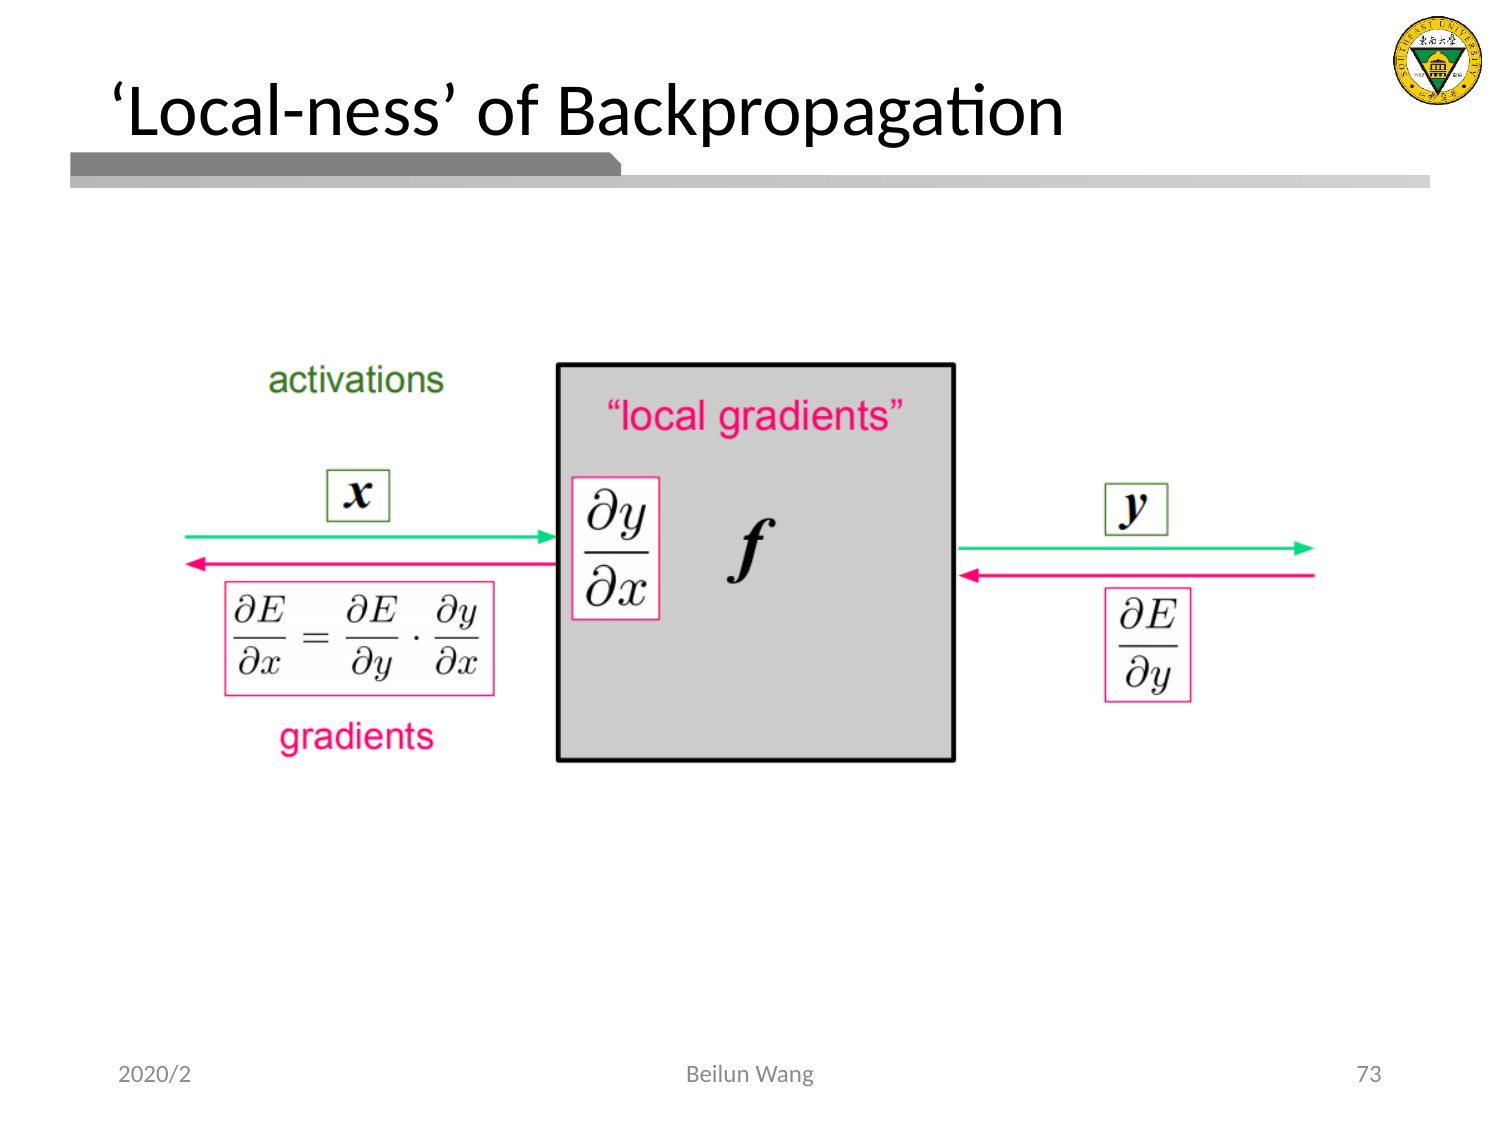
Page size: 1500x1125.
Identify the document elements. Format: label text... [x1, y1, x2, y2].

slide_number 2020/2 [103, 1042, 441, 1103]
picture [42, 291, 1439, 825]
footer Beilun Wang [496, 1042, 1004, 1103]
title ‘Local-ness’ of Backpropagation [93, 63, 1352, 159]
picture [1393, 16, 1482, 105]
slide_number 73 [1059, 1042, 1397, 1103]
